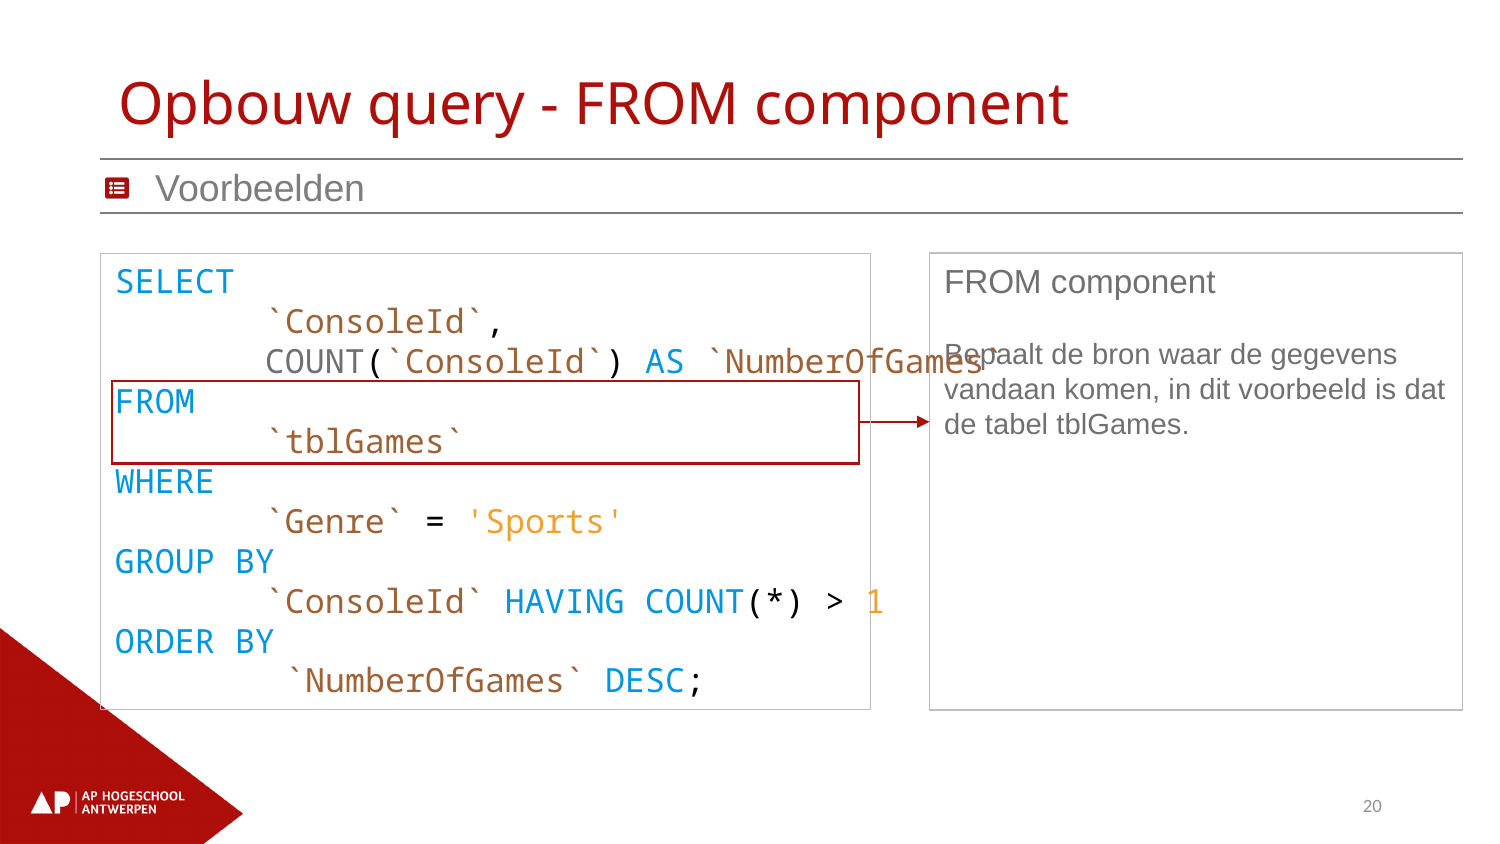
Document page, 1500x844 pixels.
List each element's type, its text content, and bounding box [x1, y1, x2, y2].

title Opbouw query - FROM component [103, 66, 1397, 141]
picture [0, 623, 246, 844]
text_box [111, 380, 860, 465]
slide_number 20 [1263, 782, 1397, 827]
text_box FROM component Bepaalt de bron waar de gegevens vandaan komen, in dit voorbeeld is dat de tabel tblGames. [929, 252, 1463, 711]
text_box SELECT `ConsoleId`, COUNT(`ConsoleId`) AS `NumberOfGames` FROM `tblGames` WHERE `Genre` = 'Sports' GROUP BY `ConsoleId` HAVING COUNT(*) > 1 ORDER BY `NumberOfGames` DESC; [100, 253, 871, 710]
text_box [100, 158, 1463, 213]
